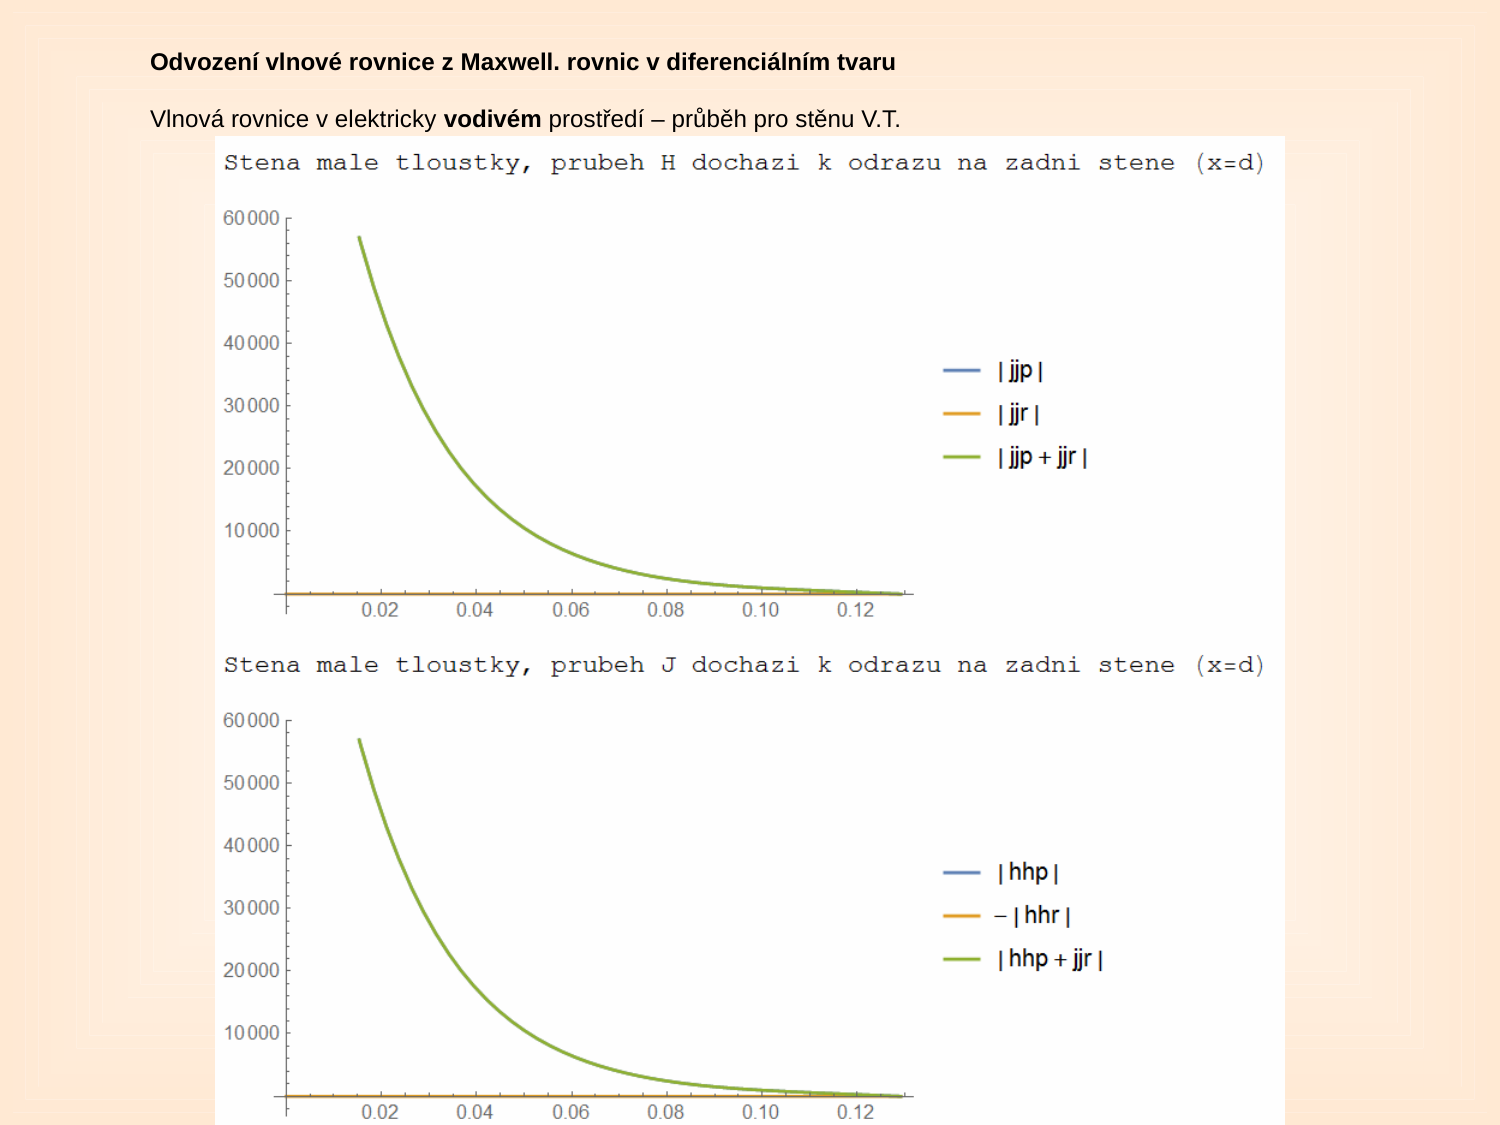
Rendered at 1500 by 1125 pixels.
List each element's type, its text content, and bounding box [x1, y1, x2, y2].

picture [215, 136, 1285, 1125]
text_box Odvození vlnové rovnice z Maxwell. rovnic v diferenciálním tvaru Vlnová rovnice v elektricky vodivém prostředí – průběh pro stěnu V.T. [0, 0, 1500, 139]
